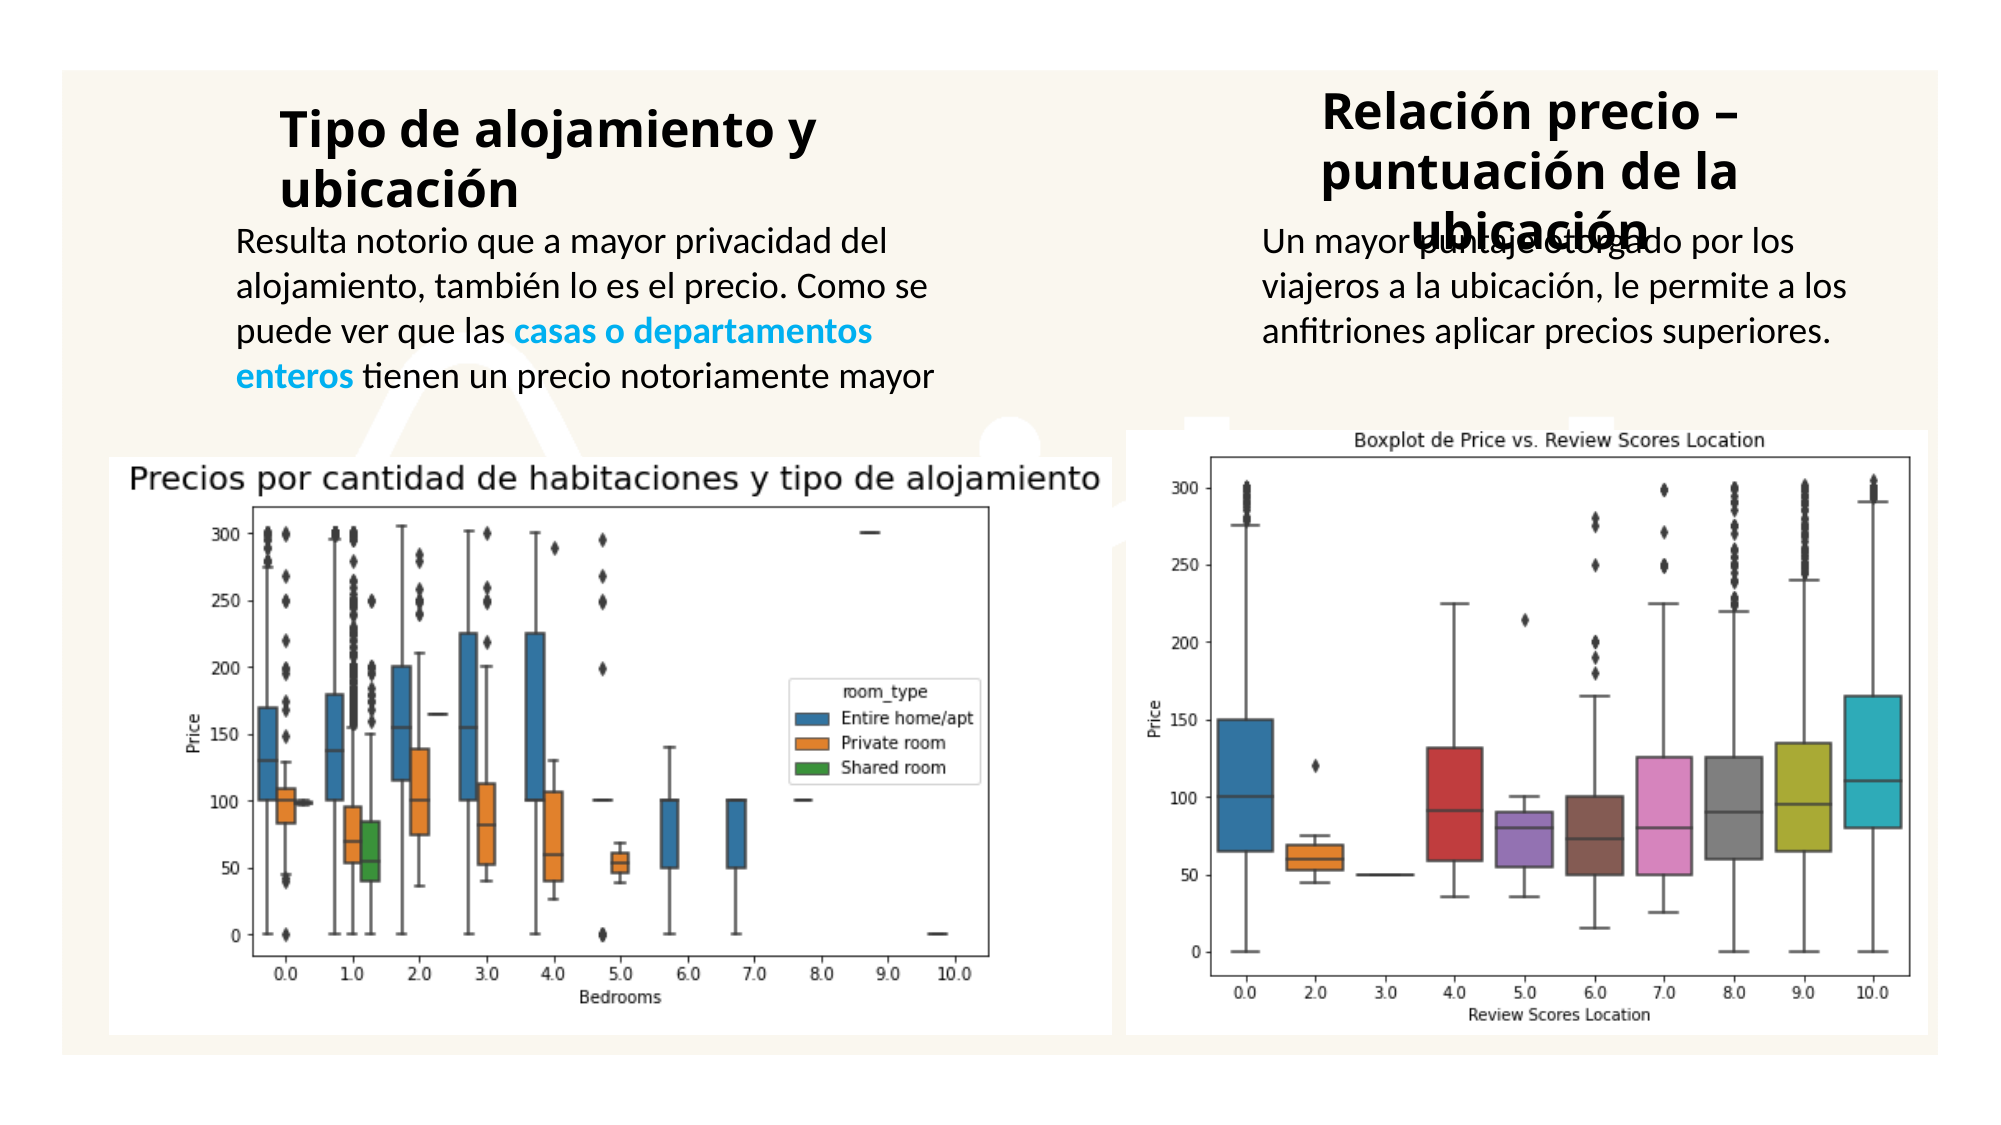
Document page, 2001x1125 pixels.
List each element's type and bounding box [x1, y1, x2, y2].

picture [62, 70, 1938, 1055]
